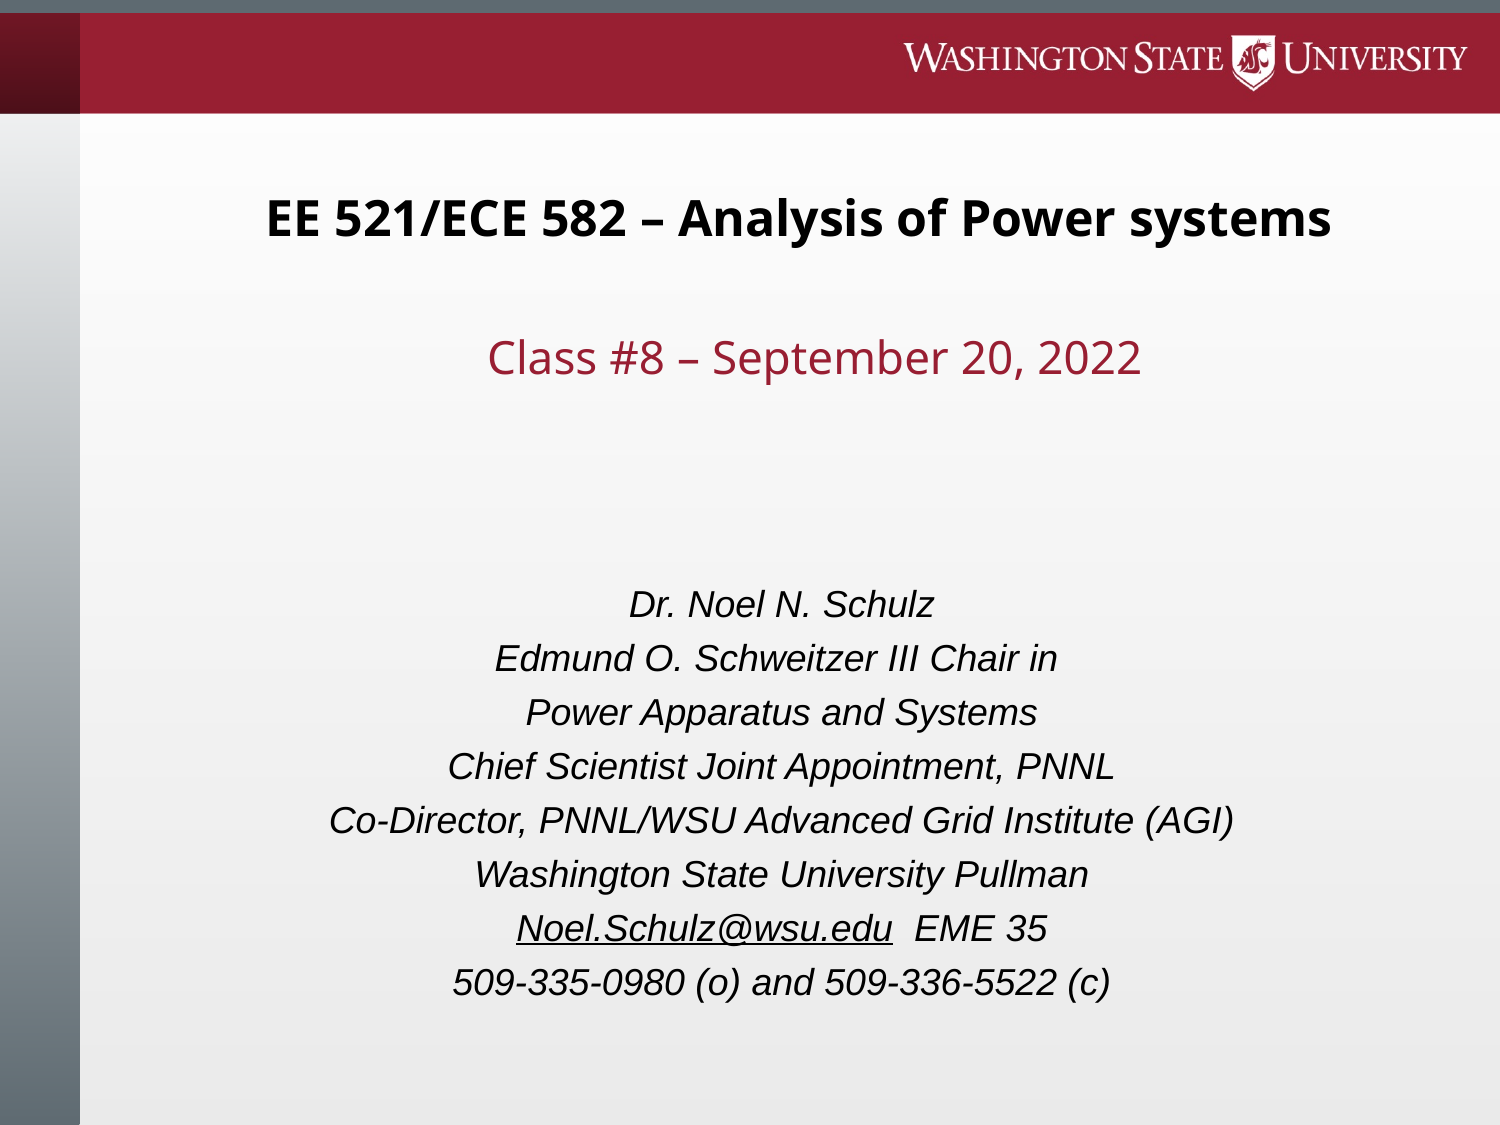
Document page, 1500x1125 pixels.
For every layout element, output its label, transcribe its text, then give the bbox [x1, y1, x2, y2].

subtitle Class #8 – September 20, 2022 [97, 321, 1500, 392]
title EE 521/ECE 582 – Analysis of Power systems [89, 184, 1500, 255]
text_box Dr. Noel N. Schulz Edmund O. Schweitzer III Chair in Power Apparatus and Systems Chief Scientist Joint Appointment, PNNL Co-Director, PNNL/WSU Advanced Grid Institute (AGI) Washington State University Pullman Noel.Schulz@wsu.edu EME 35 509-335-0980 (o) and 509-336-5522 (c) [286, 563, 1278, 1011]
picture [0, 13, 1500, 114]
